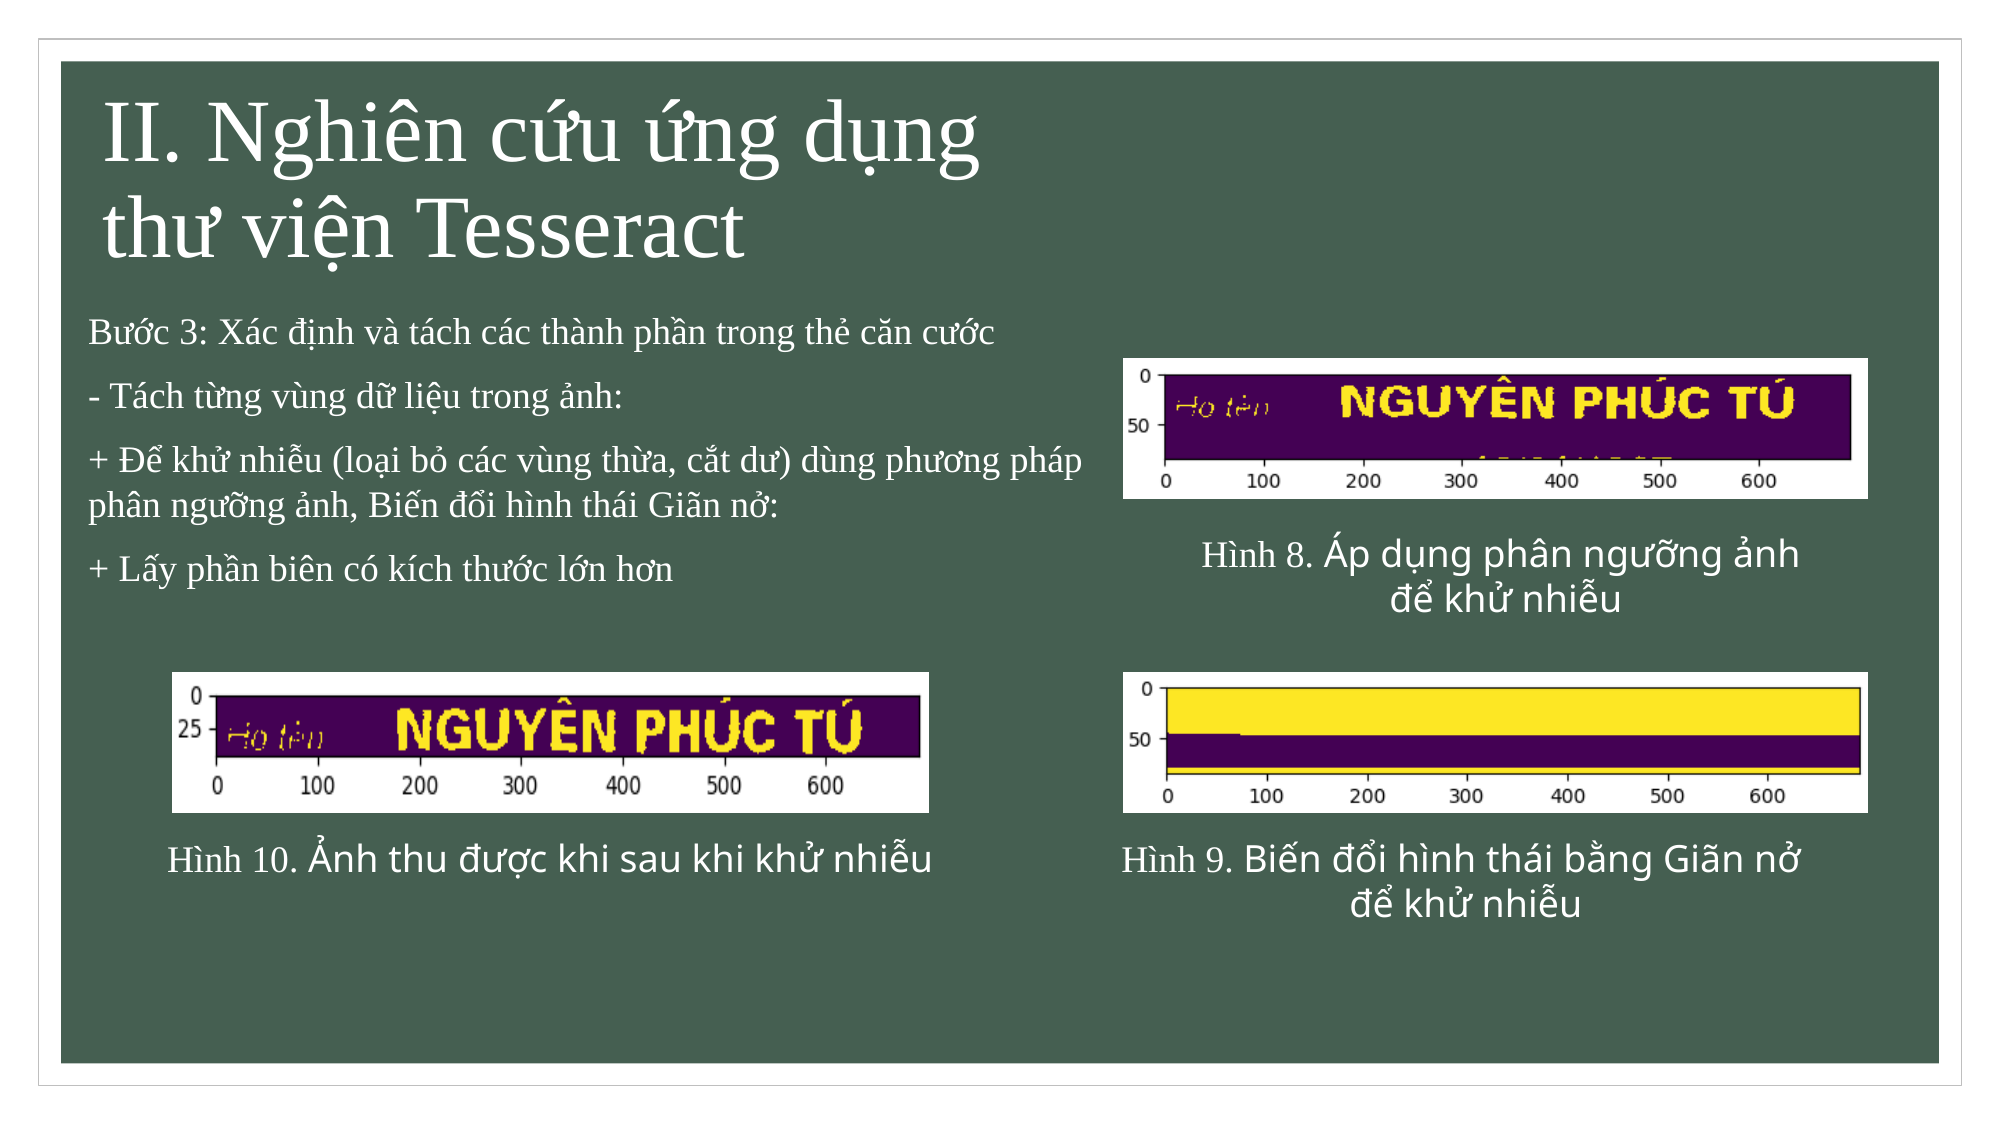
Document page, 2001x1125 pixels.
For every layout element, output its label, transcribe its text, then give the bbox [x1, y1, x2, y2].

list Bước 3: Xác định và tách các thành phần trong thẻ căn cước - Tách từng vùng dữ liệu trong ảnh: + Để khử nhiễu (loại bỏ các vùng thừa, cắt dư) dùng phương pháp phân ngưỡng ảnh, Biến đổi hình thái Giãn nở: + Lấy phần biên có kích thước lớn hơn [73, 299, 1124, 1022]
picture [1123, 672, 1868, 813]
title II. Nghiên cứu ứng dụng thư viện Tesseract [87, 76, 1124, 284]
text_box Hình 8. Áp dụng phân ngưỡng ảnh để khử nhiễu [1186, 522, 1826, 628]
picture [1123, 358, 1868, 499]
picture [172, 672, 929, 813]
text_box Hình 9. Biến đổi hình thái bằng Giãn nở để khử nhiễu [1106, 828, 1826, 933]
text_box Hình 10. Ảnh thu được khi sau khi khử nhiễu [152, 828, 949, 888]
